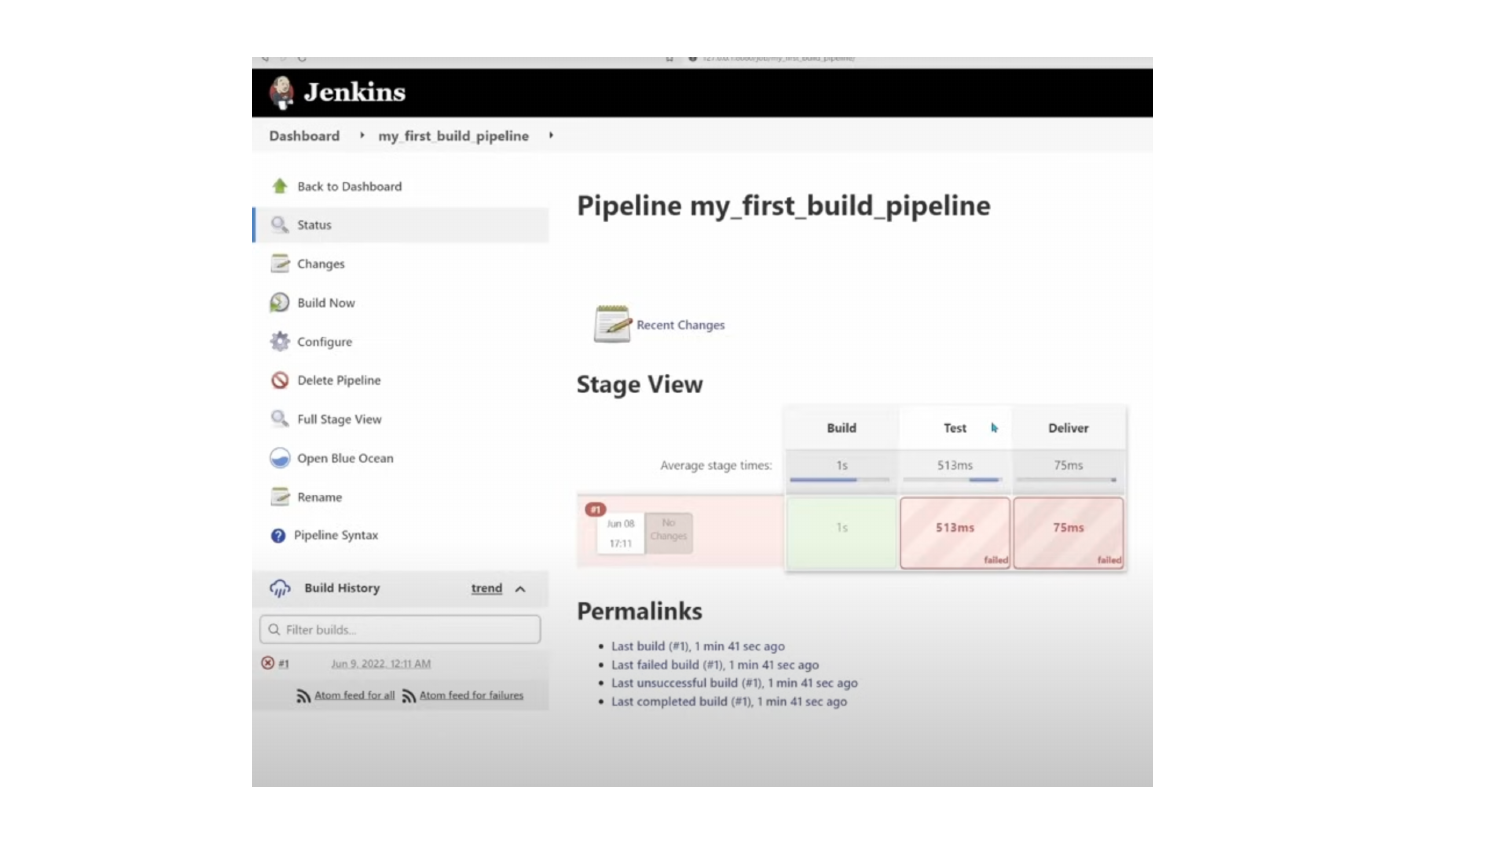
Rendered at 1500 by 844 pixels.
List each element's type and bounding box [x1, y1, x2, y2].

picture [251, 57, 1153, 787]
